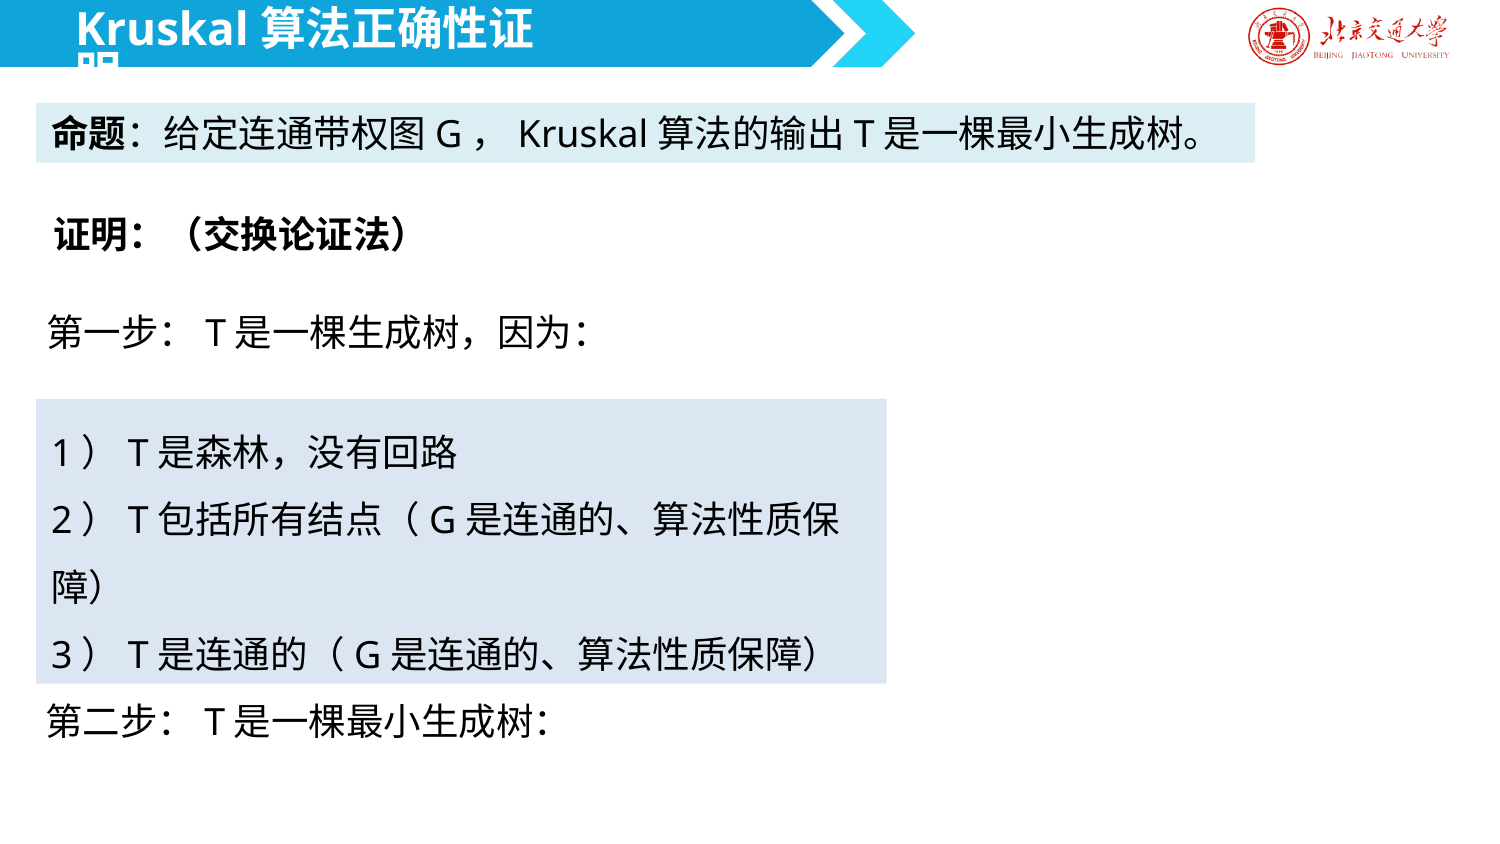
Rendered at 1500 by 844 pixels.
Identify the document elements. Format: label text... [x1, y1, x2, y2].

text_box 1）T是森林，没有回路 2）T包括所有结点（G是连通的、算法性质保障） 3）T是连通的（G是连通的、算法性质保障） [36, 398, 887, 684]
picture [1246, 5, 1454, 66]
text_box 证明：（交换论证法） [38, 203, 443, 264]
text_box 第一步：T是一棵生成树，因为： [31, 302, 625, 362]
text_box 命题：给定连通带权图G，Kruskal算法的输出T是一棵最小生成树。 [36, 102, 1256, 163]
text_box 第二步：T是一棵最小生成树： [30, 668, 587, 751]
title Kruskal算法正确性证明 [60, 3, 588, 102]
